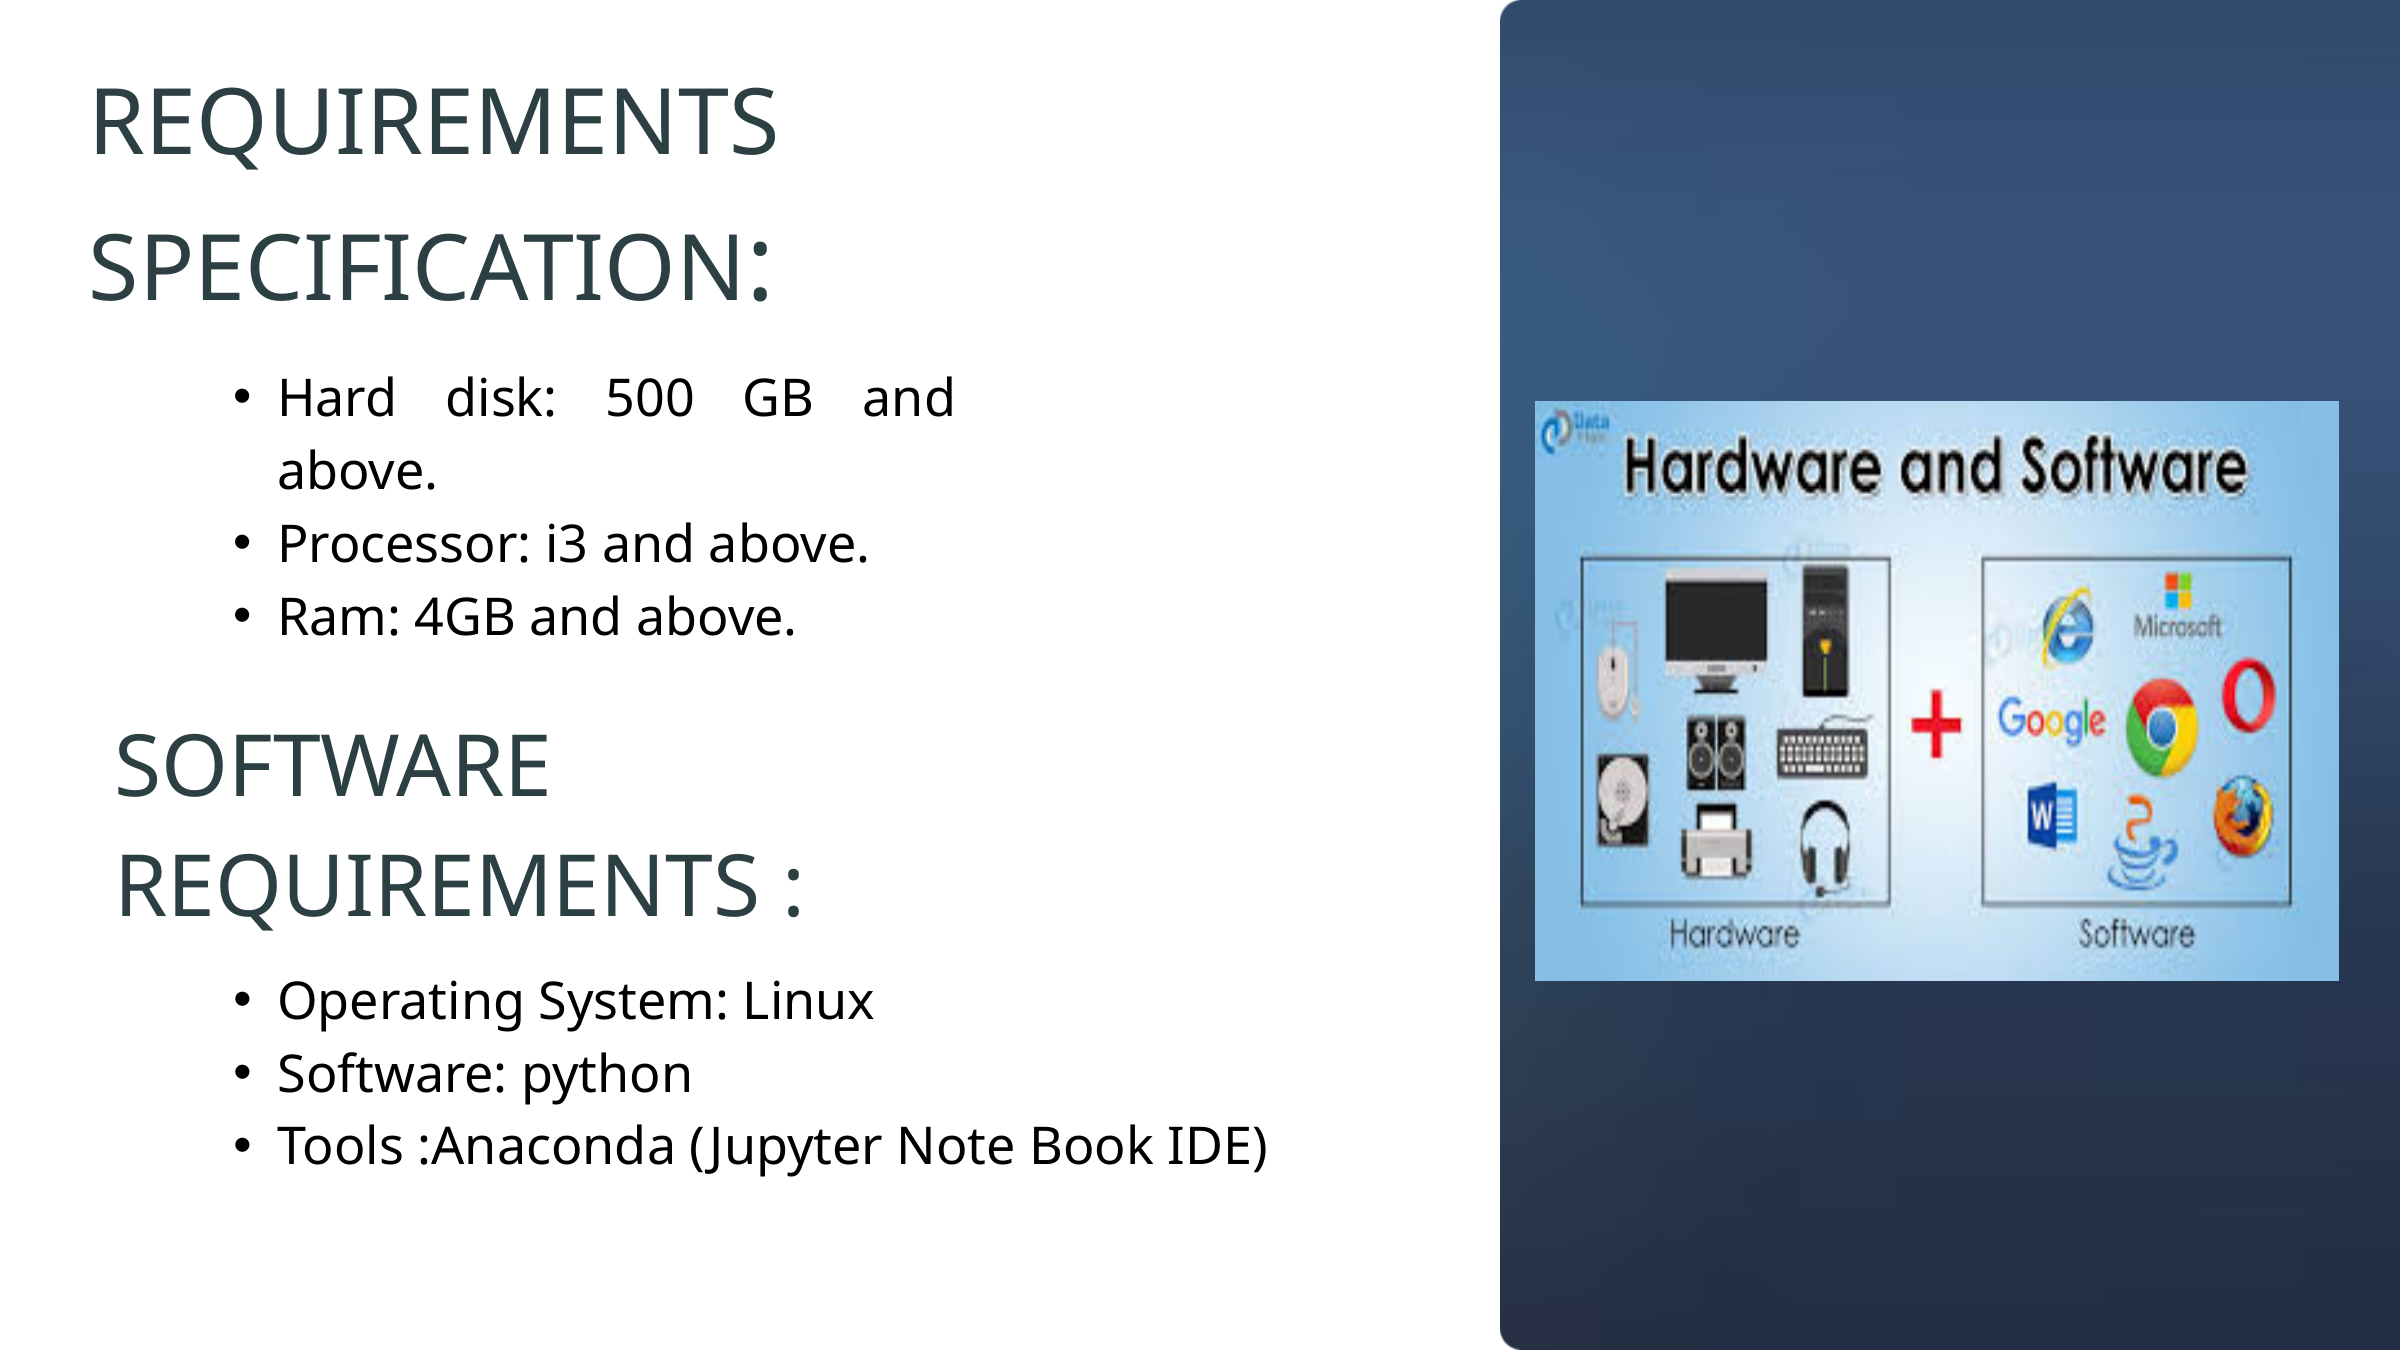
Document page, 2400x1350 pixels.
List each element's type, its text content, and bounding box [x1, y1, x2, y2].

text_box Operating System: Linux Software: python Tools :Anaconda (Jupyter Note Book IDE) [188, 956, 1286, 1249]
text_box SOFTWARE REQUIREMENTS : [114, 693, 1240, 933]
text_box REQUIREMENTS SPECIFICATION: [88, 23, 952, 321]
picture [1499, 0, 2400, 1350]
text_box Hard disk: 500 GB and above. Processor: i3 and above. Ram: 4GB and above. [188, 354, 957, 646]
